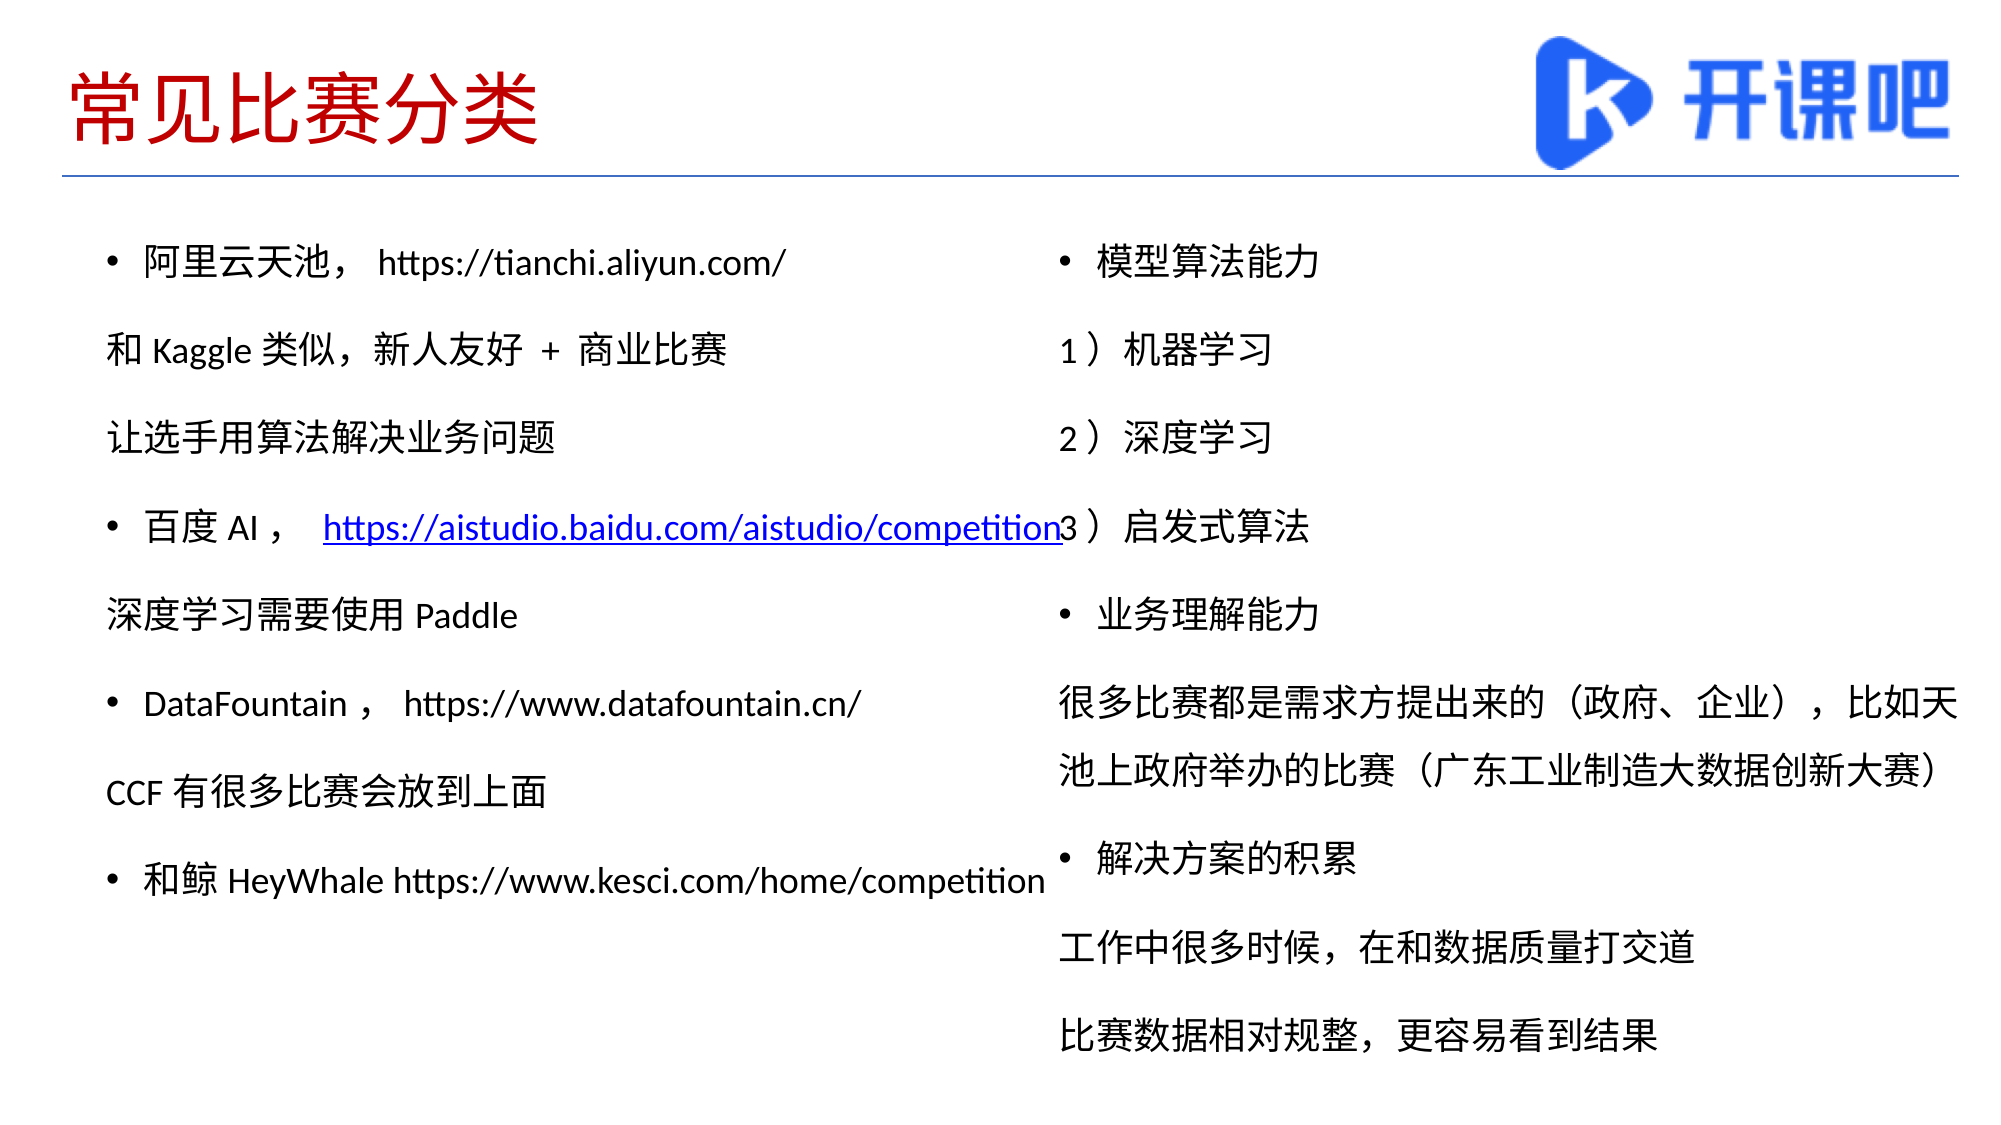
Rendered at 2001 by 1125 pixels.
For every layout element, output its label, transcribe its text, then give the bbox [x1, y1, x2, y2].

title 常见比赛分类 [57, 59, 1728, 167]
list 阿里云天池，https://tianchi.aliyun.com/ 和Kaggle类似，新人友好 + 商业比赛 让选手用算法解决业务问题 百度AI， https://aistudio.baidu.com/aistudio/competition 深度学习需要使用Paddle DataFountain，https://www.datafountain.cn/ CCF有很多比赛会放到上面 和鲸HeyWhale https://www.kesci.com/home/competition [98, 207, 1018, 928]
text_box 模型算法能力 1）机器学习 2）深度学习 3）启发式算法 业务理解能力 很多比赛都是需求方提出来的（政府、企业），比如天池上政府举办的比赛（广东工业制造大数据创新大赛） 解决方案的积累 工作中很多时候，在和数据质量打交道 比赛数据相对规整，更容易看到结果 [1050, 207, 1973, 928]
text_box [1018, 207, 1960, 999]
picture [1534, 36, 1952, 170]
